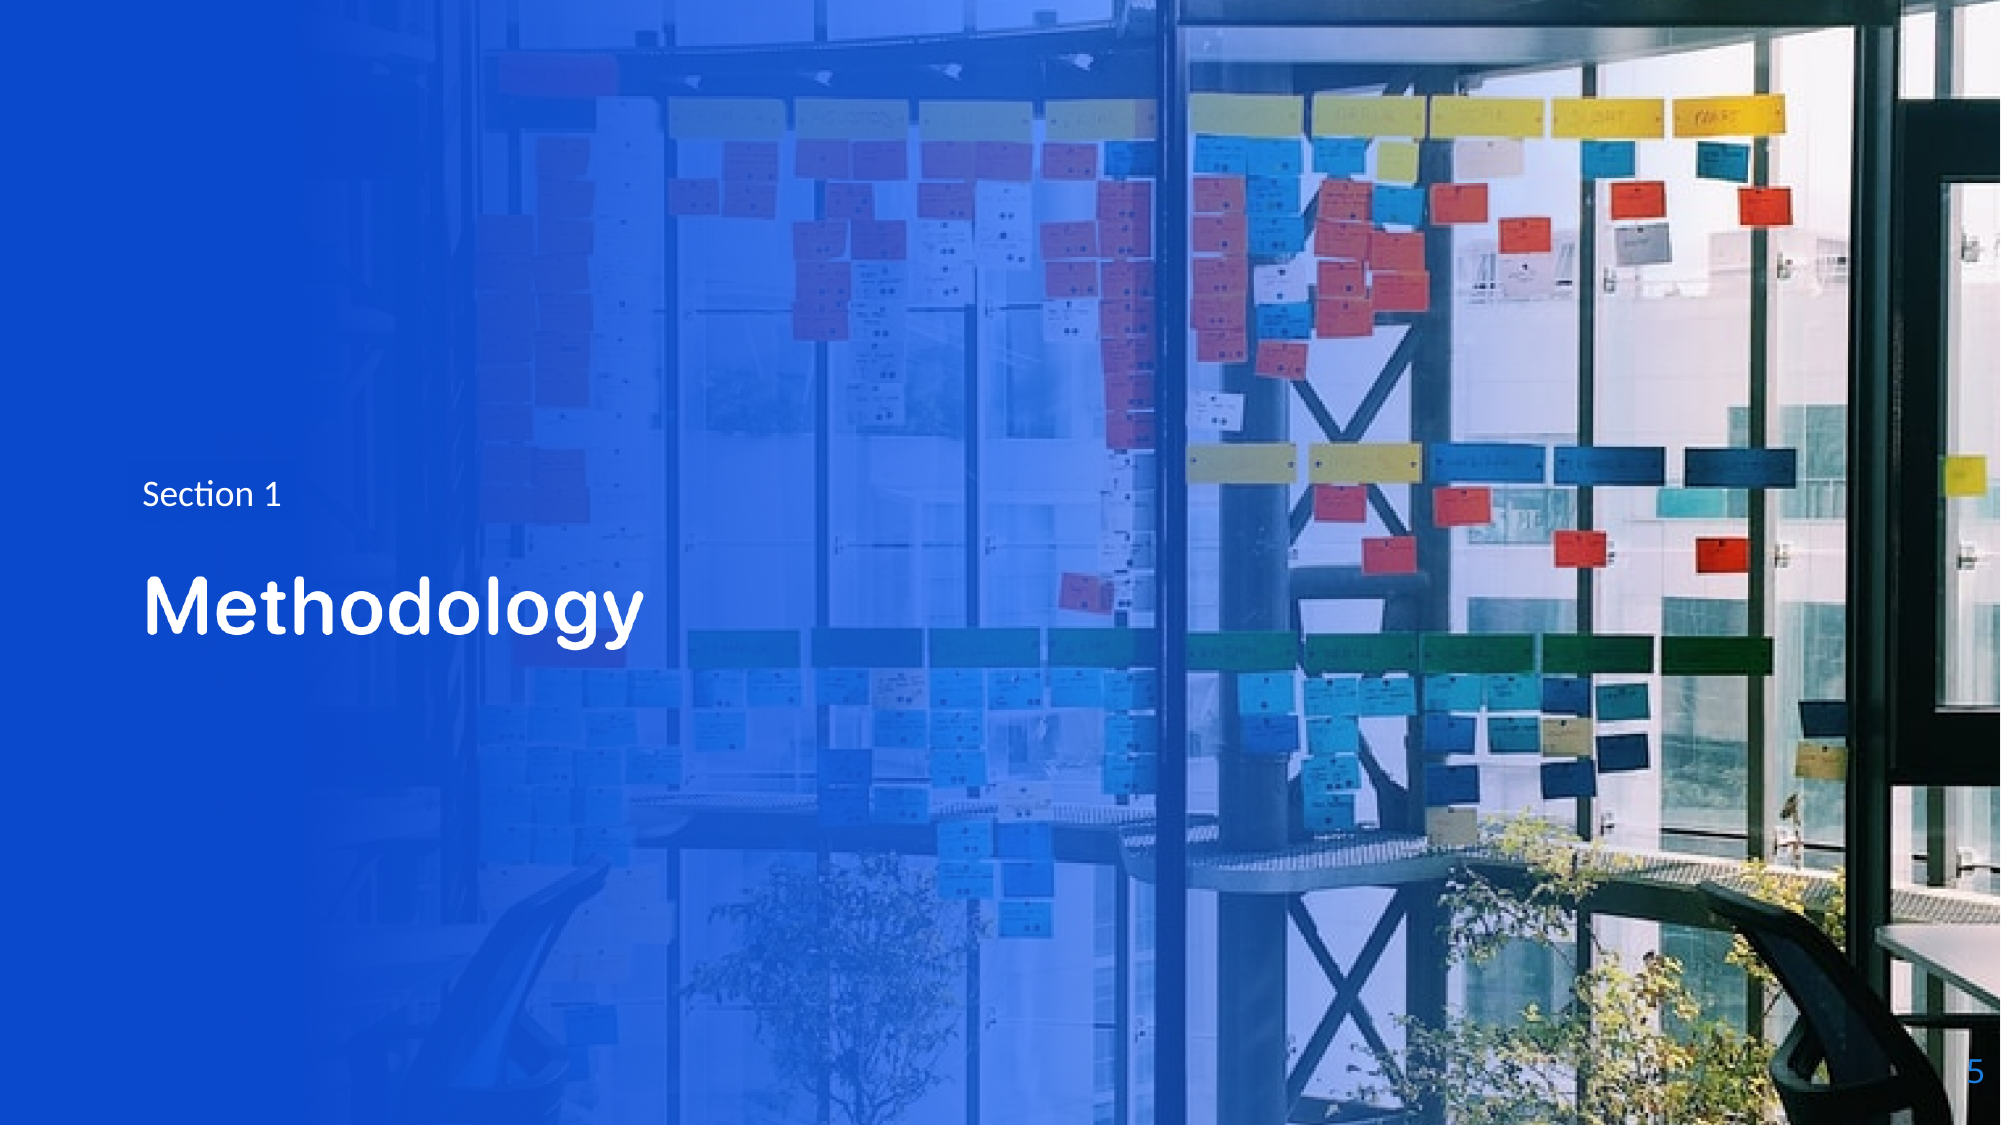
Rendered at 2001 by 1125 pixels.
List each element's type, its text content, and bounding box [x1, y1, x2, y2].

picture [0, 0, 2001, 1125]
slide_number <номер> [1550, 1042, 2000, 1103]
text_box Section 1 [127, 461, 297, 522]
